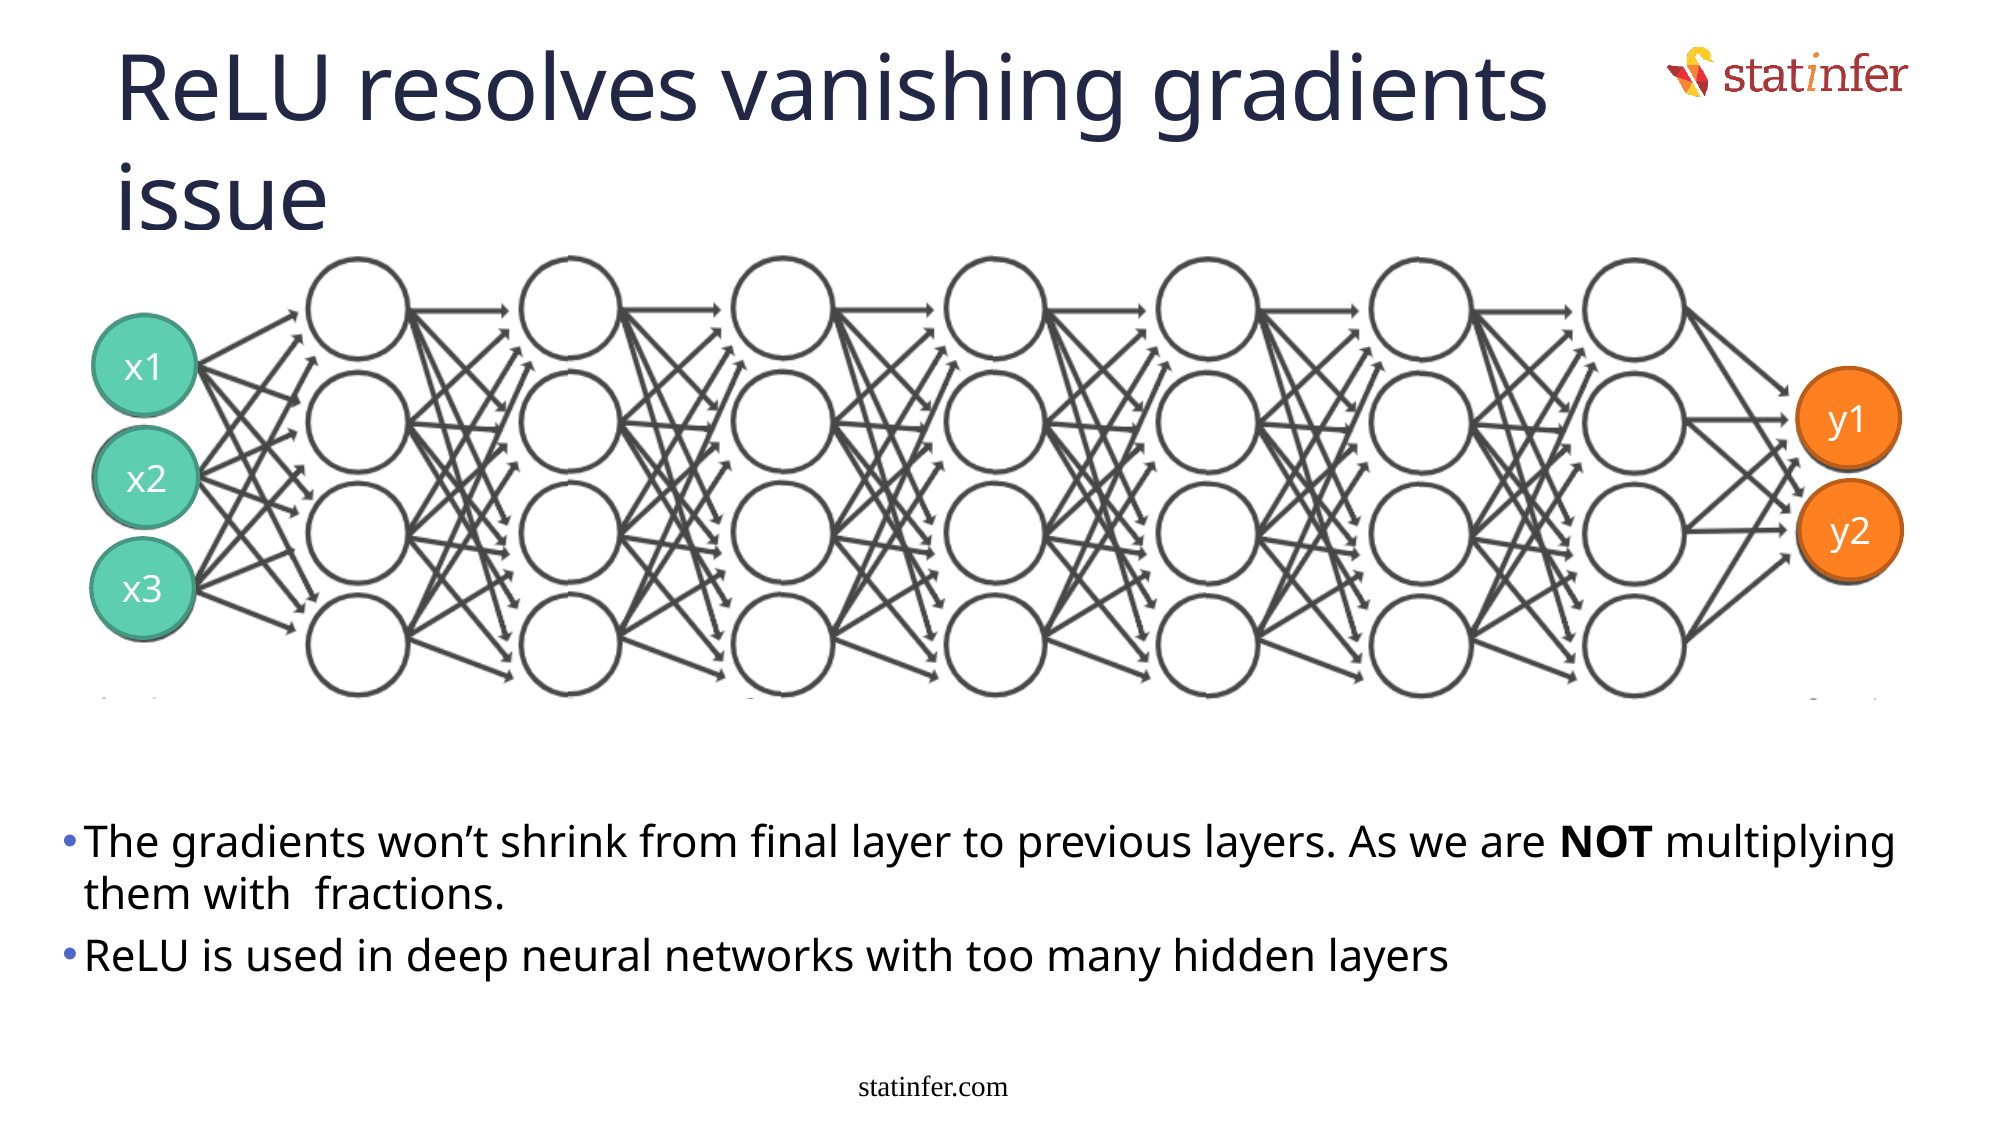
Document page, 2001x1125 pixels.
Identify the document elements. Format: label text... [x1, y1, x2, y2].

footer statinfer.com [739, 1044, 1128, 1125]
text_box The gradients won’t shrink from final layer to previous layers. As we are NOT multiplying them with fractions. ReLU is used in deep neural networks with too many hidden layers [36, 806, 1967, 993]
title ReLU resolves vanishing gradients issue [99, 45, 1767, 223]
picture [1586, 0, 1987, 183]
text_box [76, 228, 1913, 701]
